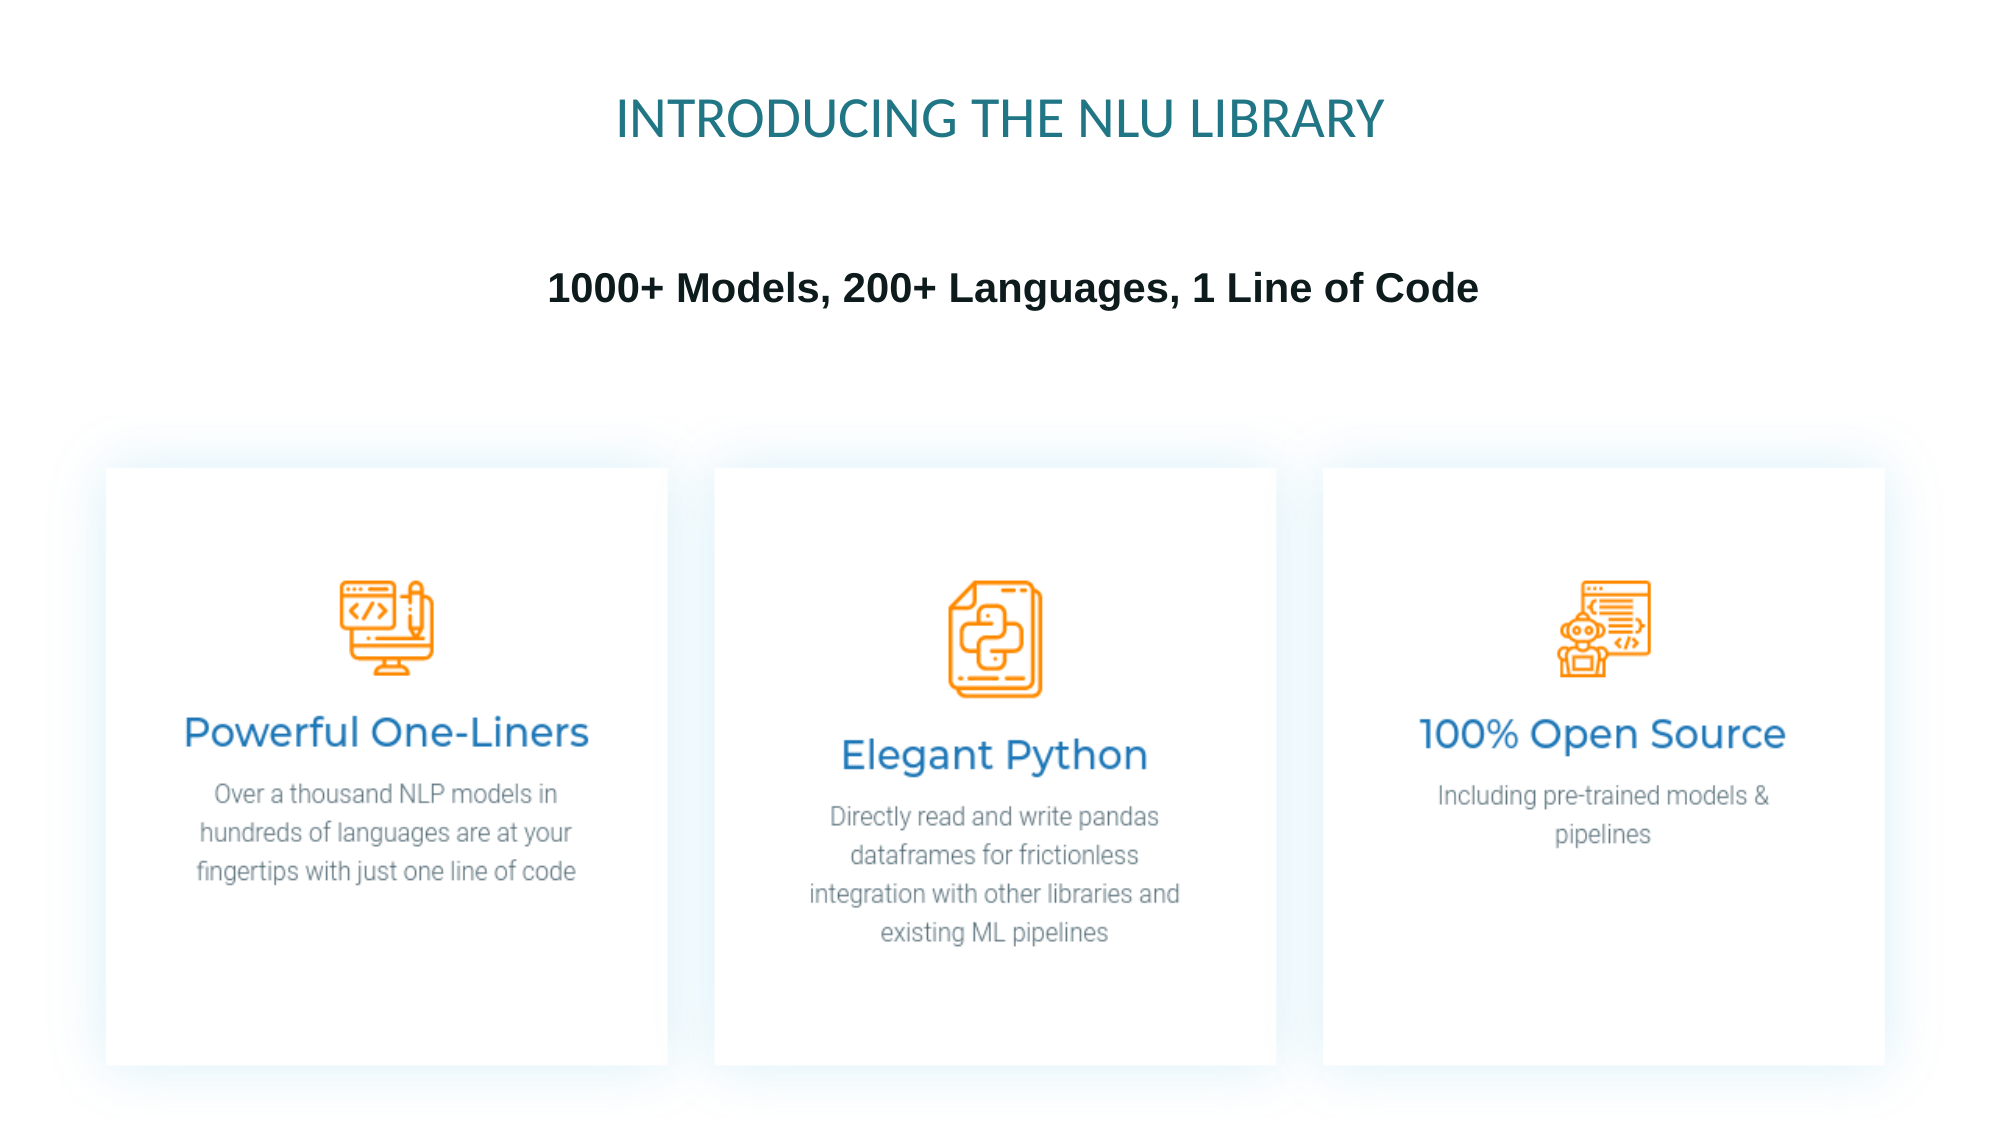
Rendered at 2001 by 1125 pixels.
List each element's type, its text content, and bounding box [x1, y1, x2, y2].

text_box 1000+ Models, 200+ Languages, 1 Line of Code [311, 253, 1716, 319]
picture [0, 415, 1996, 1120]
title INTRODUCING THE NLU LIBRARY [99, 33, 1900, 205]
